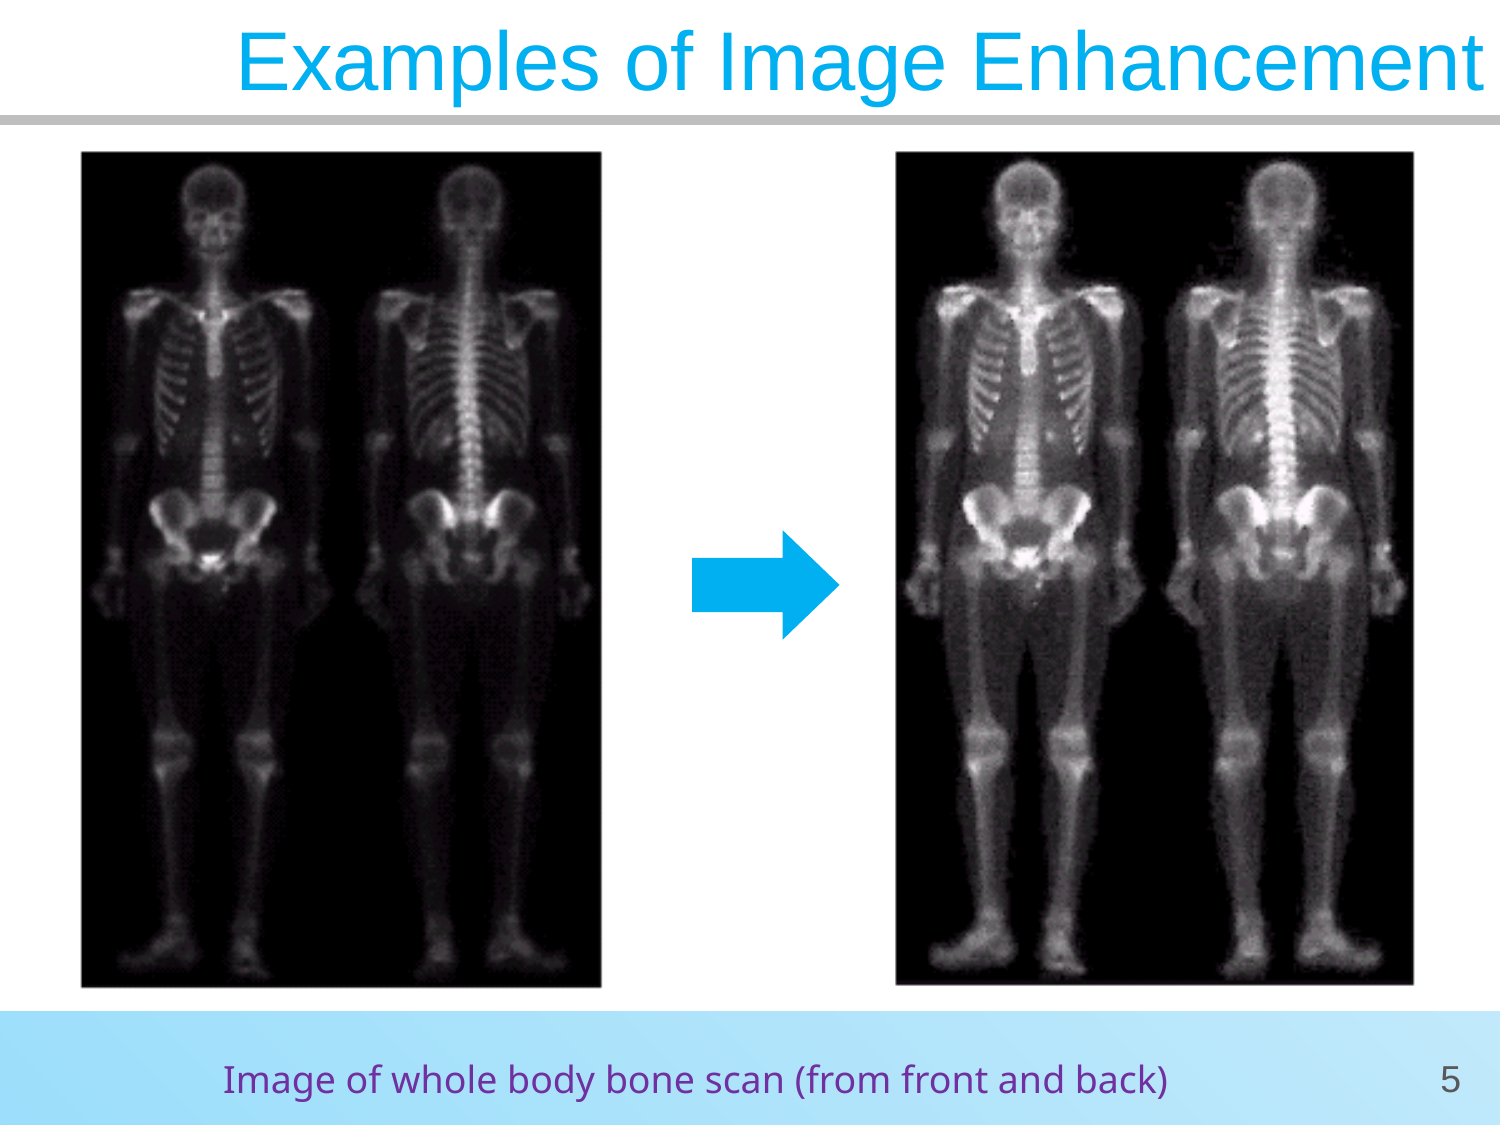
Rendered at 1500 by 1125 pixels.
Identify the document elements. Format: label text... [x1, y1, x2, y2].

text_box [693, 532, 839, 638]
text_box Examples of Image Enhancement [0, 0, 1500, 121]
picture [72, 145, 606, 996]
picture [889, 145, 1423, 996]
text_box Image of whole body bone scan (from front and back) [171, 1048, 1222, 1109]
